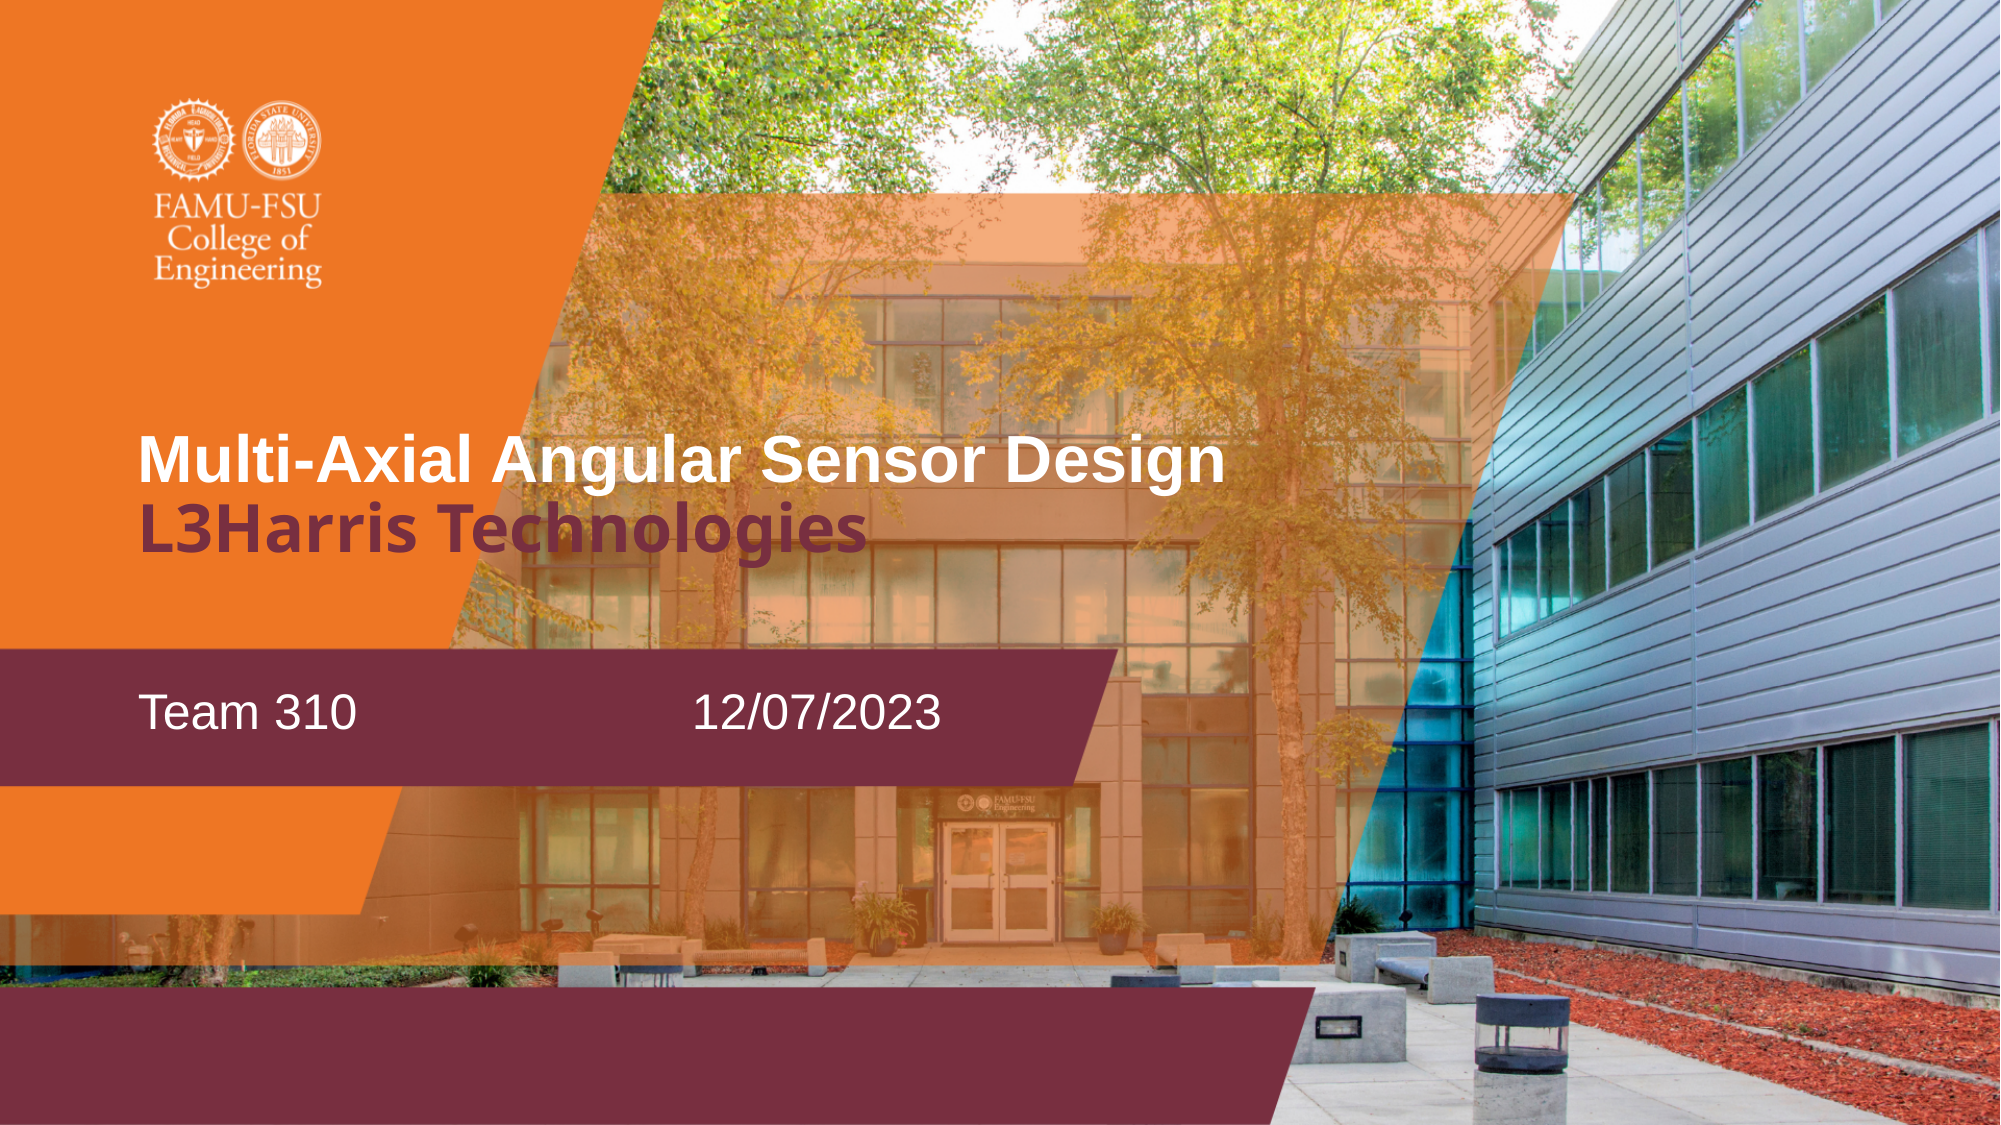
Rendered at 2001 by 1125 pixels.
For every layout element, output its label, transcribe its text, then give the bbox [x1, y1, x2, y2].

list Team 310 12/07/2023 [138, 673, 1638, 753]
picture [0, 0, 2000, 1125]
subtitle L3Harris Technologies [138, 495, 1638, 621]
title Multi-Axial Angular Sensor Design [138, 370, 1638, 495]
